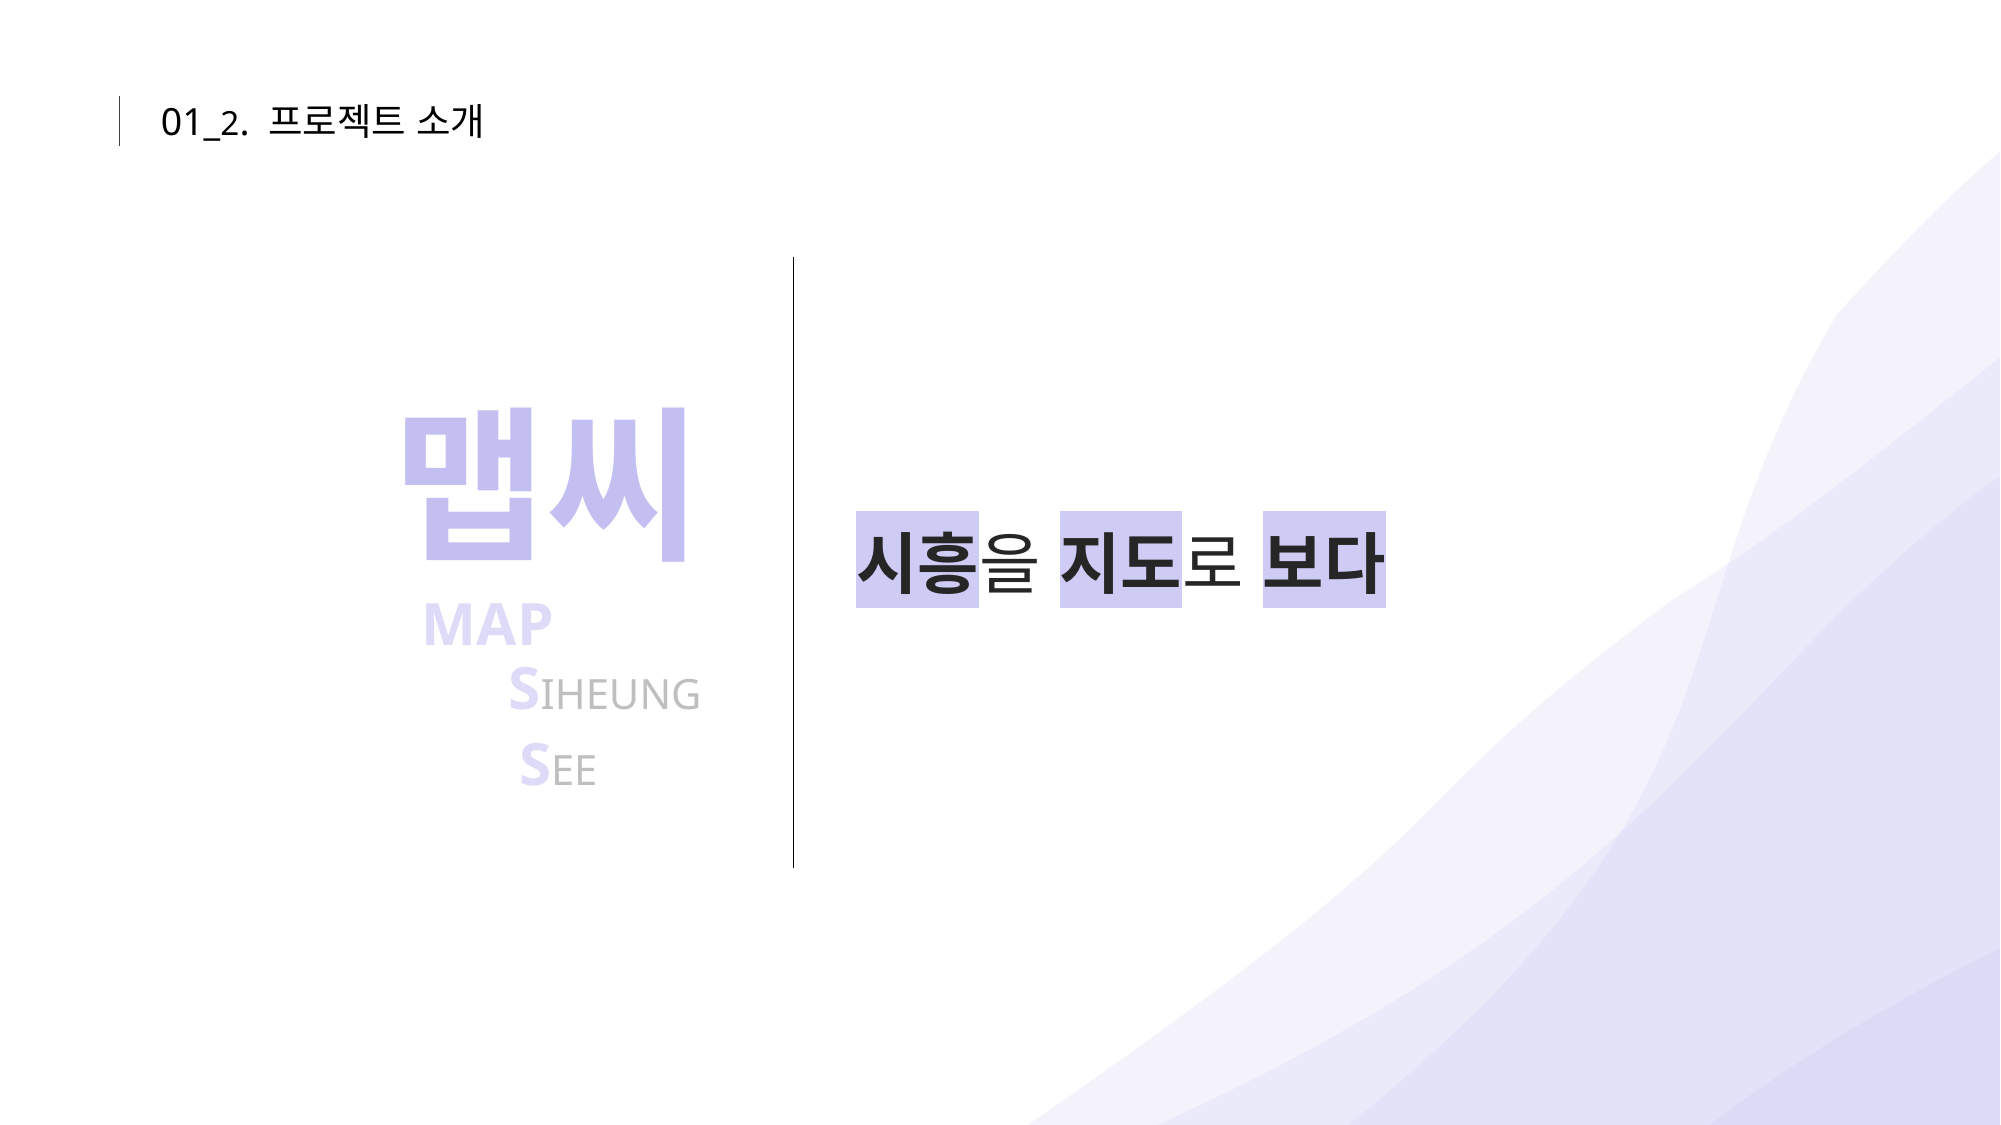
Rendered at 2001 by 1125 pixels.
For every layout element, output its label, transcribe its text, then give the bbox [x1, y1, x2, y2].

text_box 맵씨 [378, 372, 716, 588]
text_box 시흥을 지도로 보다 [841, 514, 999, 610]
text_box 01_2. 프로젝트 소개 [145, 90, 501, 151]
picture [999, 0, 2000, 1125]
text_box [407, 579, 716, 806]
